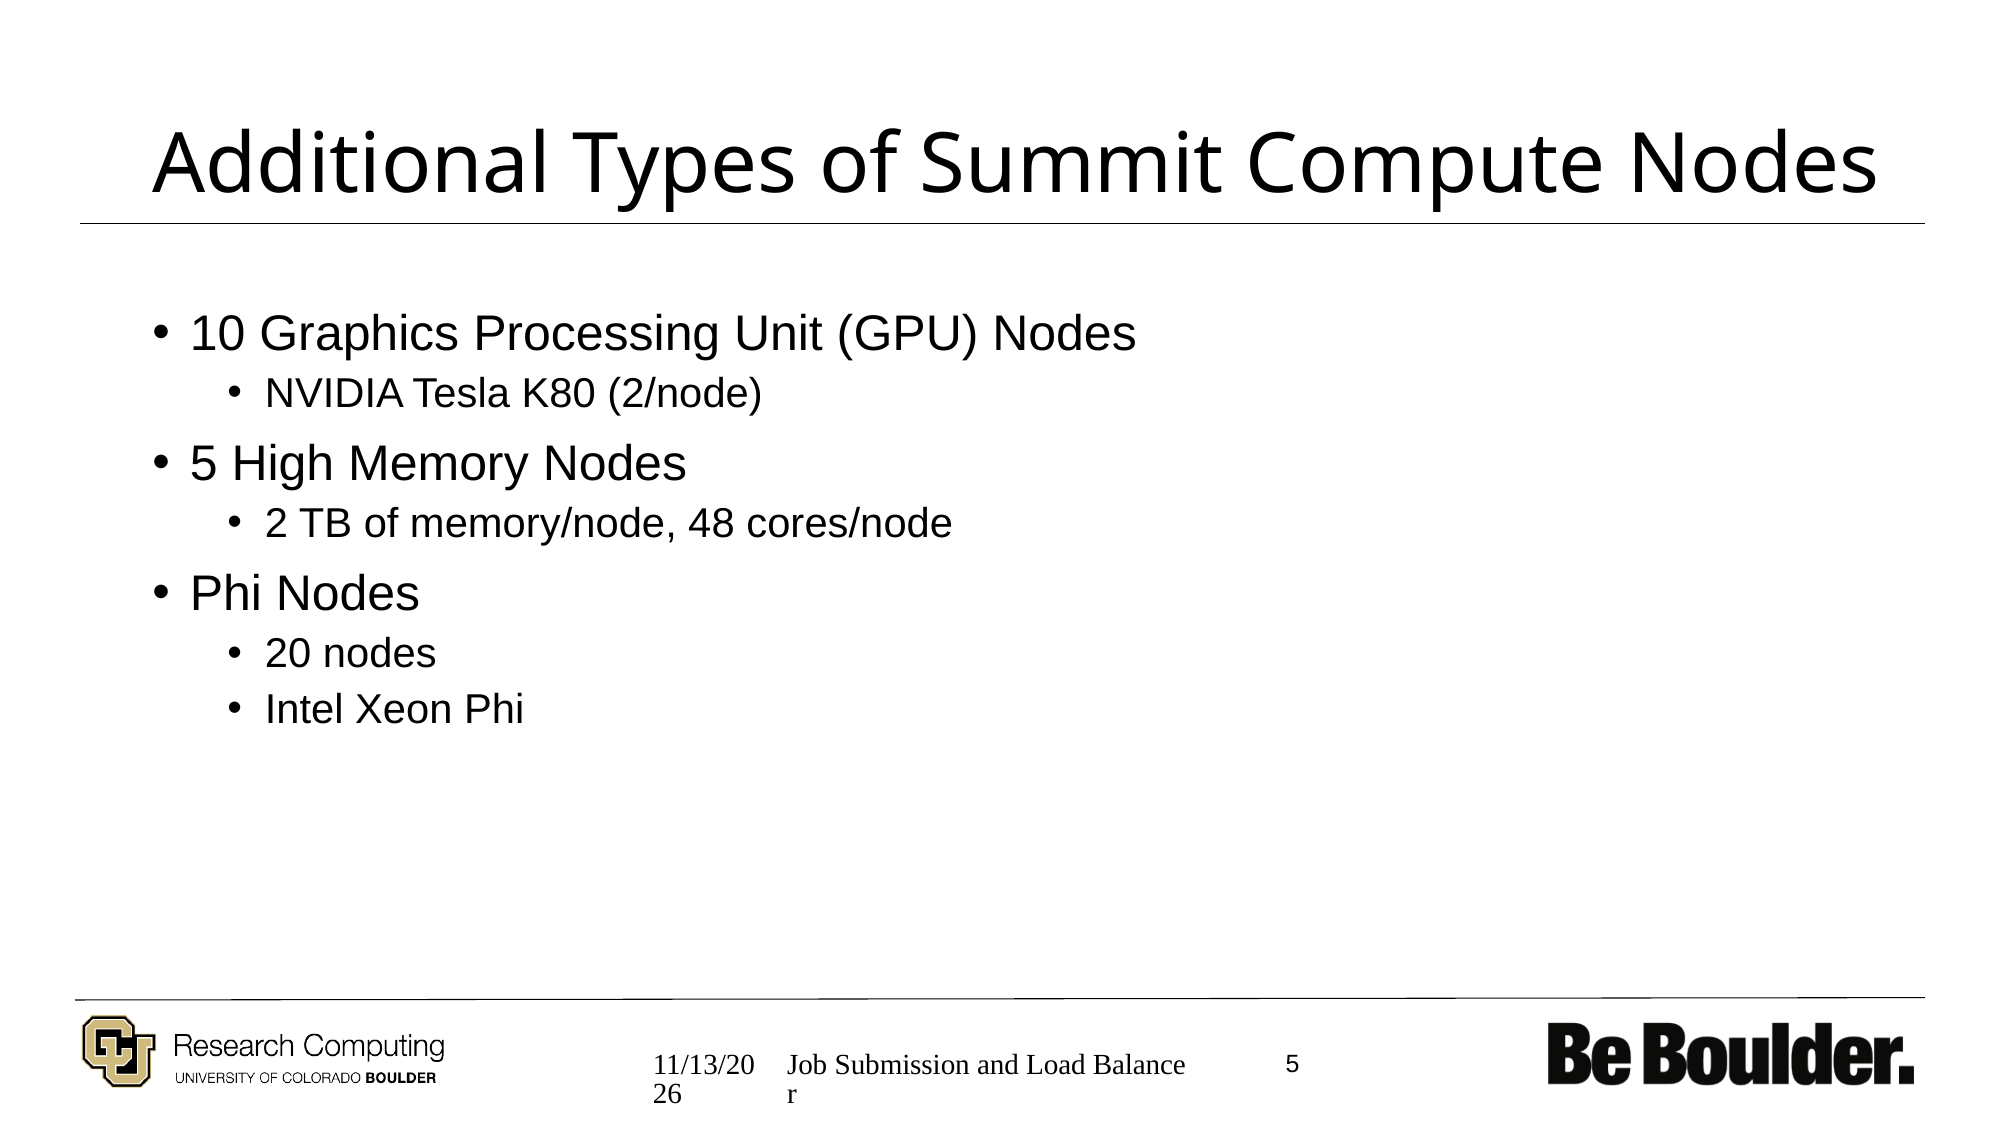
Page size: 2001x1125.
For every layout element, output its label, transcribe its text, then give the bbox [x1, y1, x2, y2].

picture [81, 1015, 444, 1088]
list 10 Graphics Processing Unit (GPU) Nodes NVIDIA Tesla K80 (2/node) 5 High Memory Nodes 2 TB of memory/node, 48 cores/node Phi Nodes 20 nodes Intel Xeon Phi [137, 299, 1863, 983]
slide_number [637, 1032, 772, 1093]
slide_number 5 [1202, 1032, 1315, 1093]
footer Job Submission and Load Balancer [772, 1032, 1202, 1093]
picture [1524, 1015, 1938, 1088]
title Additional Types of Summit Compute Nodes [137, 56, 1924, 275]
